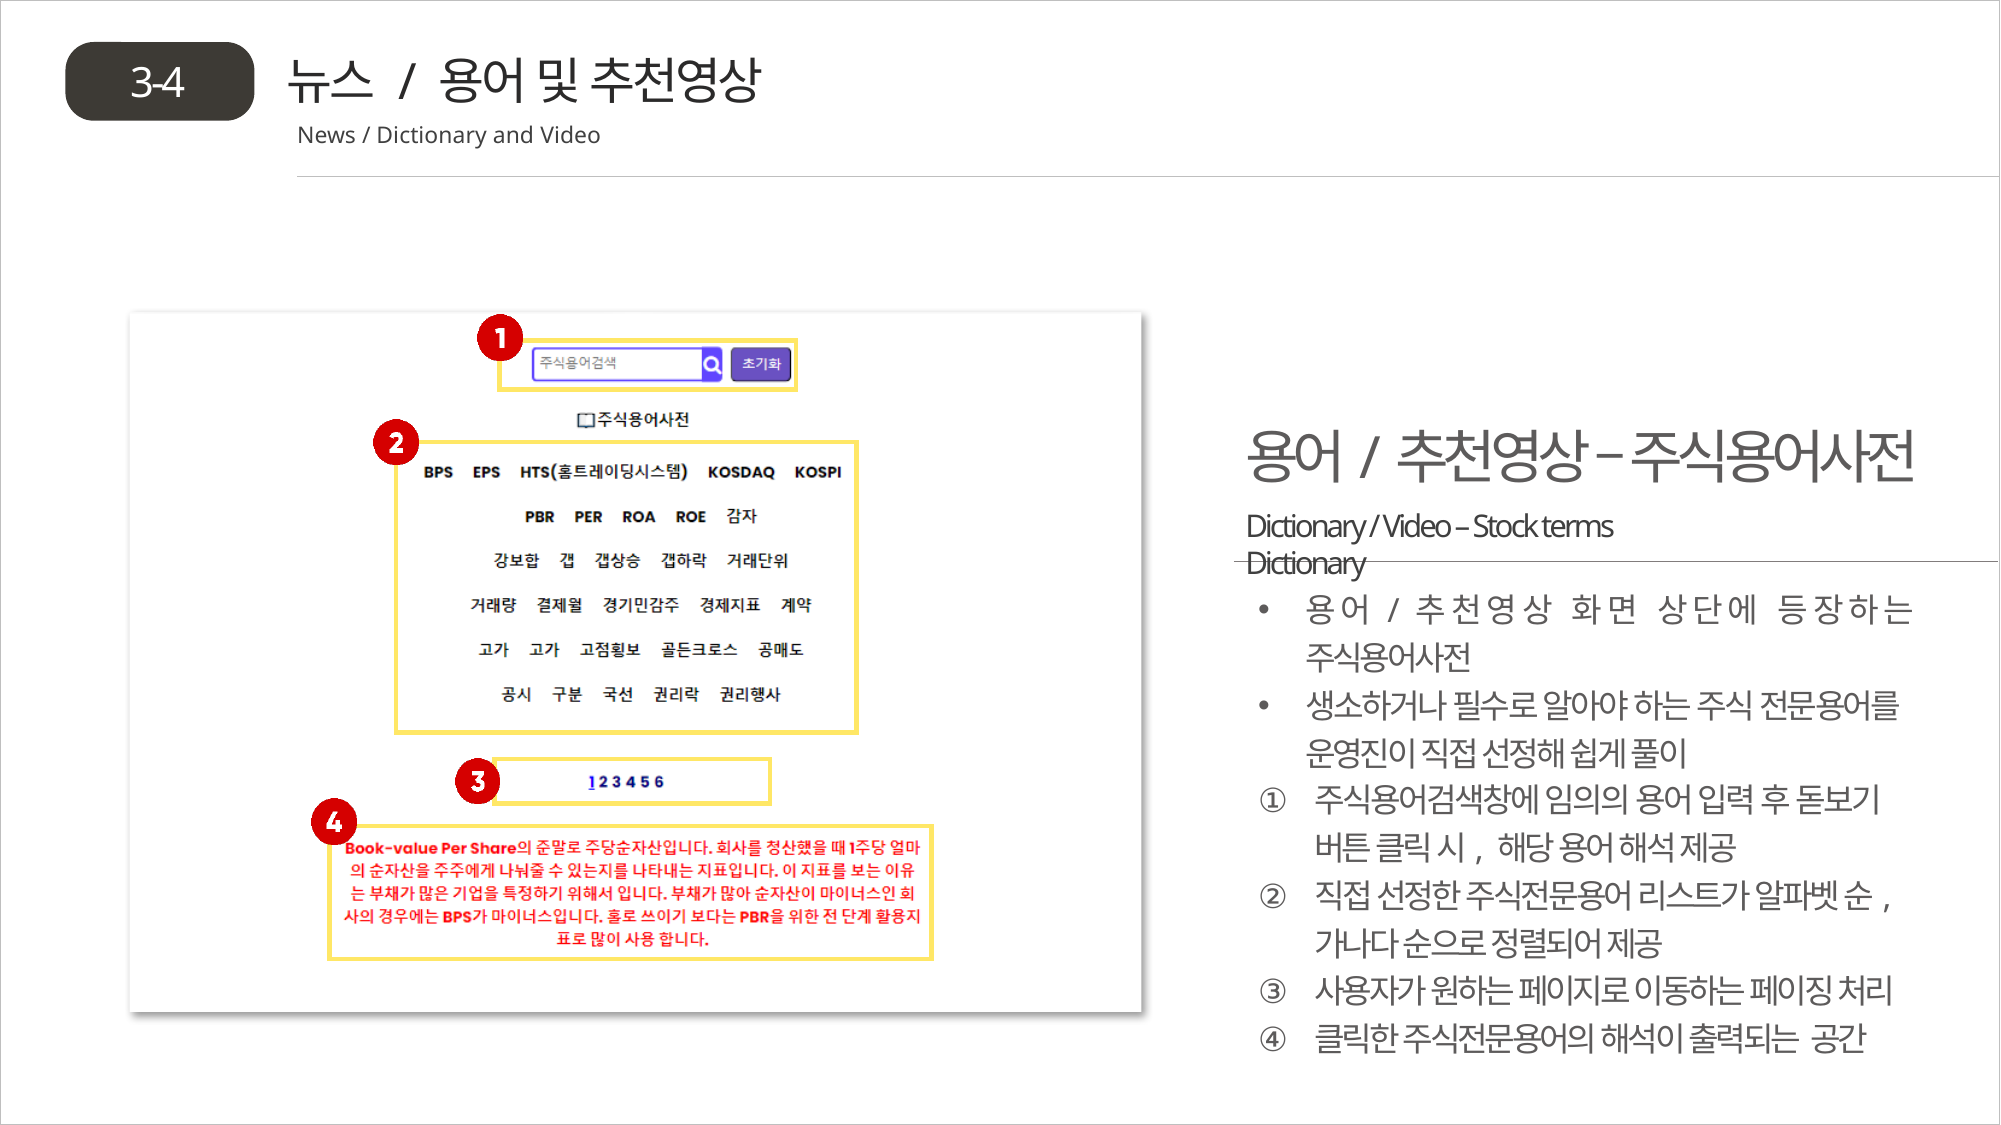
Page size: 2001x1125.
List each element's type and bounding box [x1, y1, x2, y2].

picture [129, 312, 1142, 1012]
text_box [0, 0, 2000, 1125]
